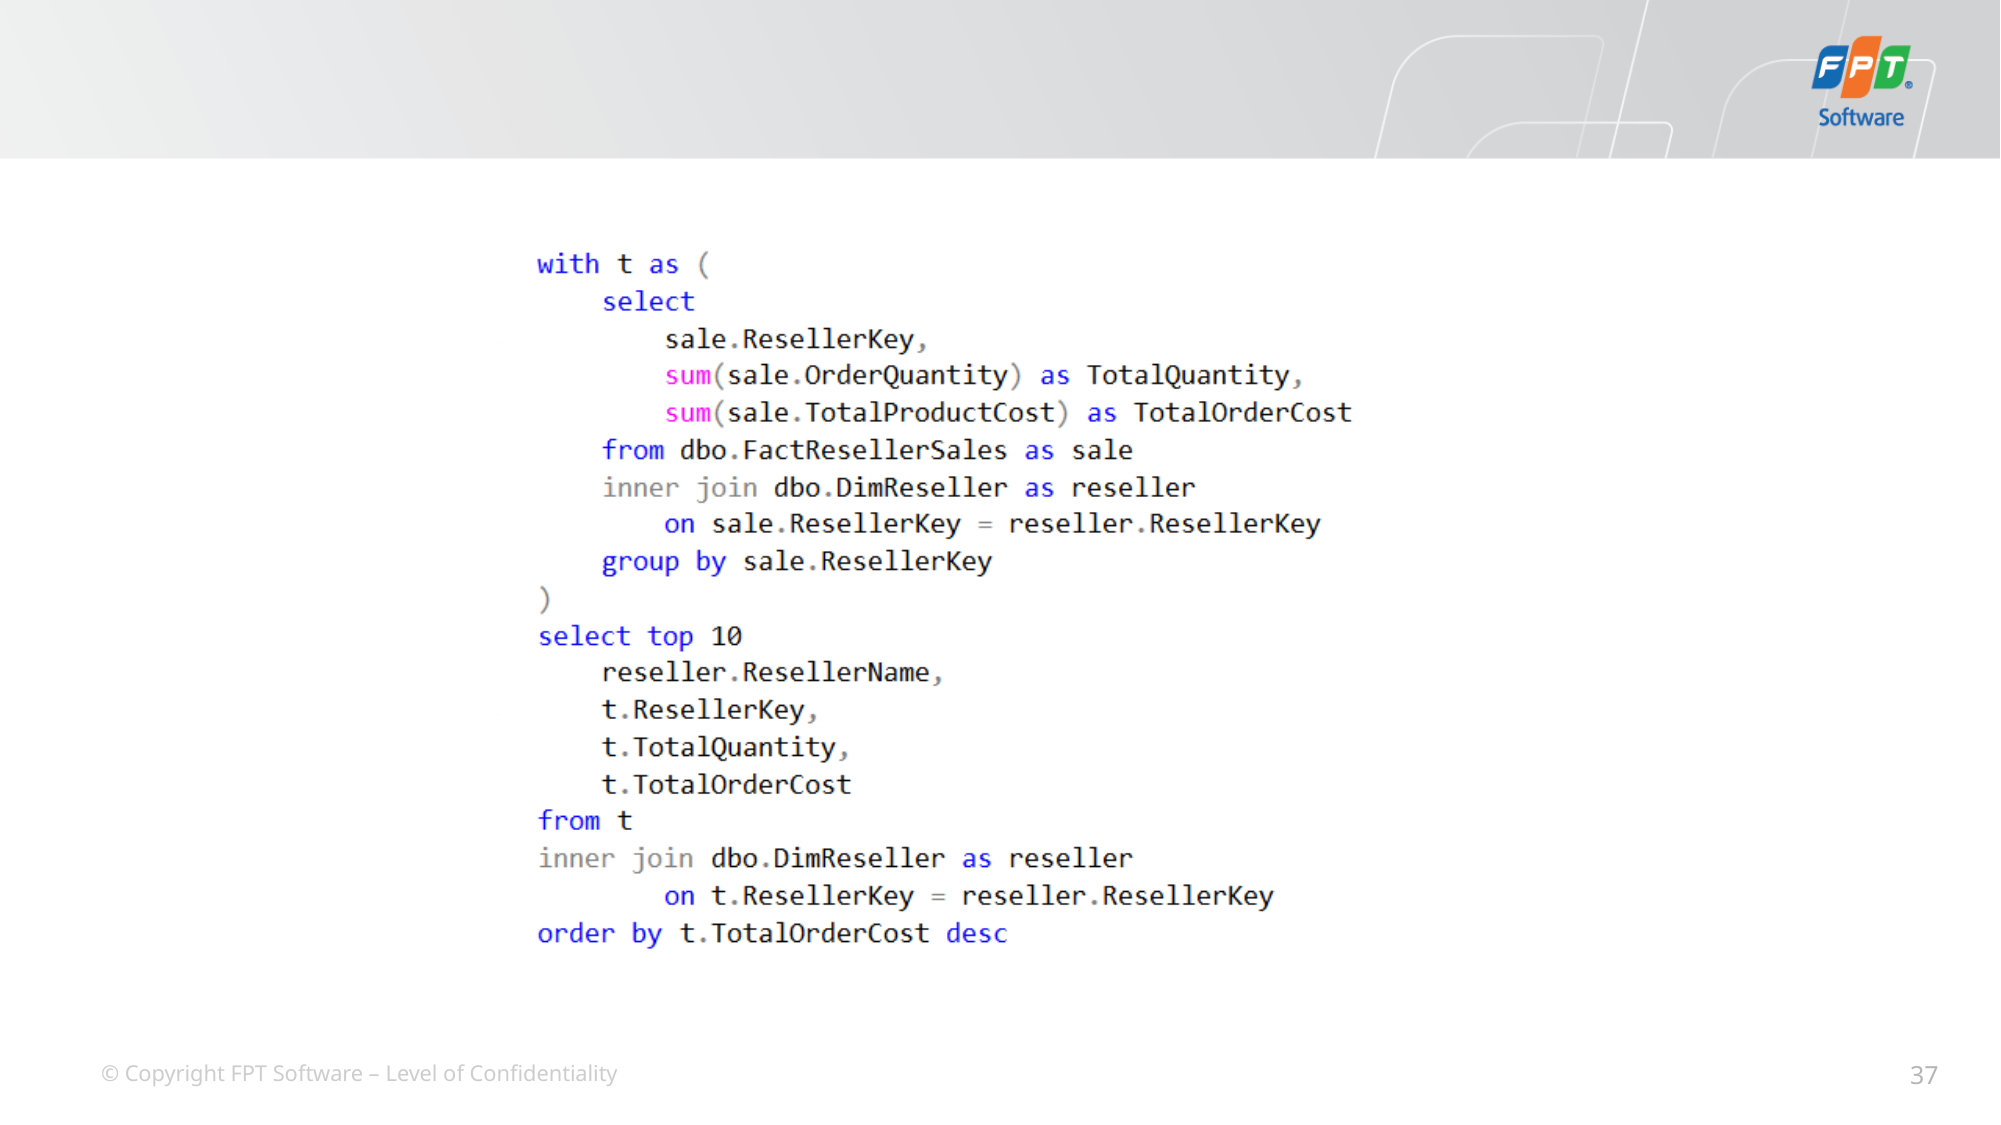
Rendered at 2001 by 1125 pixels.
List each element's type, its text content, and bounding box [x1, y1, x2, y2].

picture [0, 0, 2000, 159]
picture [497, 228, 1503, 977]
slide_number 37 [1855, 1052, 1954, 1094]
